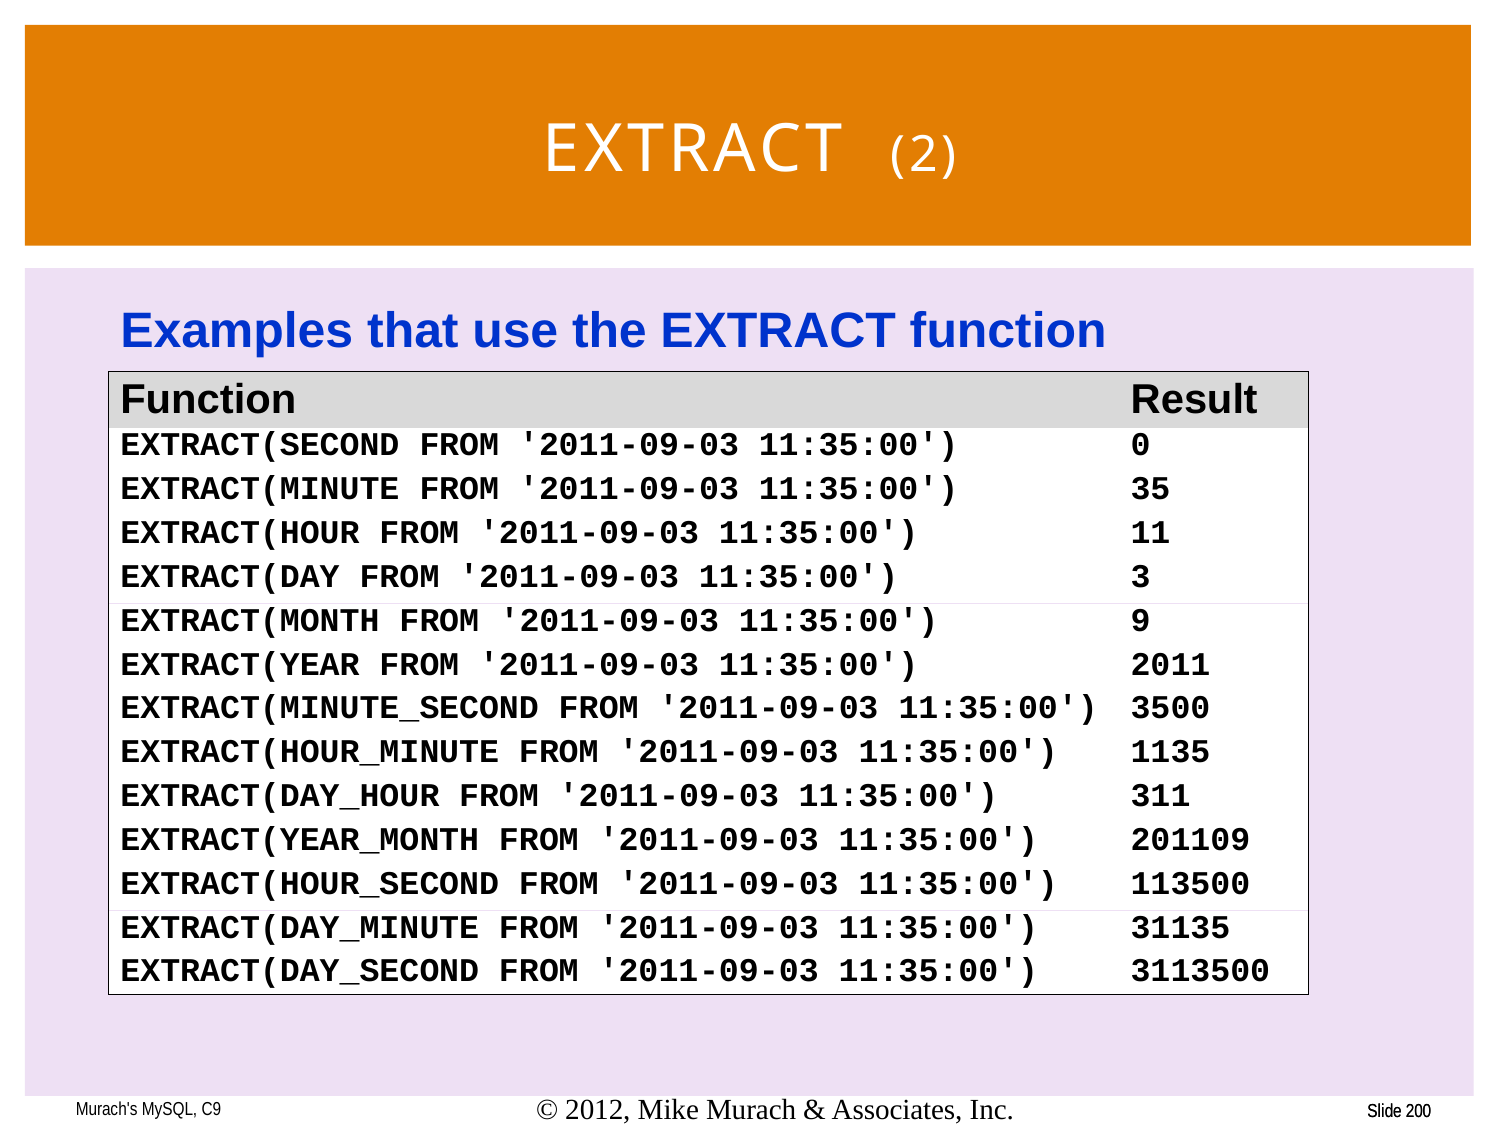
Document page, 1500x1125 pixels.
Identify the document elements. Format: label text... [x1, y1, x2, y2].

footer © 2012, Mike Murach & Associates, Inc. [500, 1085, 1050, 1125]
slide_number Murach's MySQL, C9 [60, 1085, 411, 1125]
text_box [107, 301, 1311, 1060]
title EXTRACT (2) [62, 58, 1438, 232]
